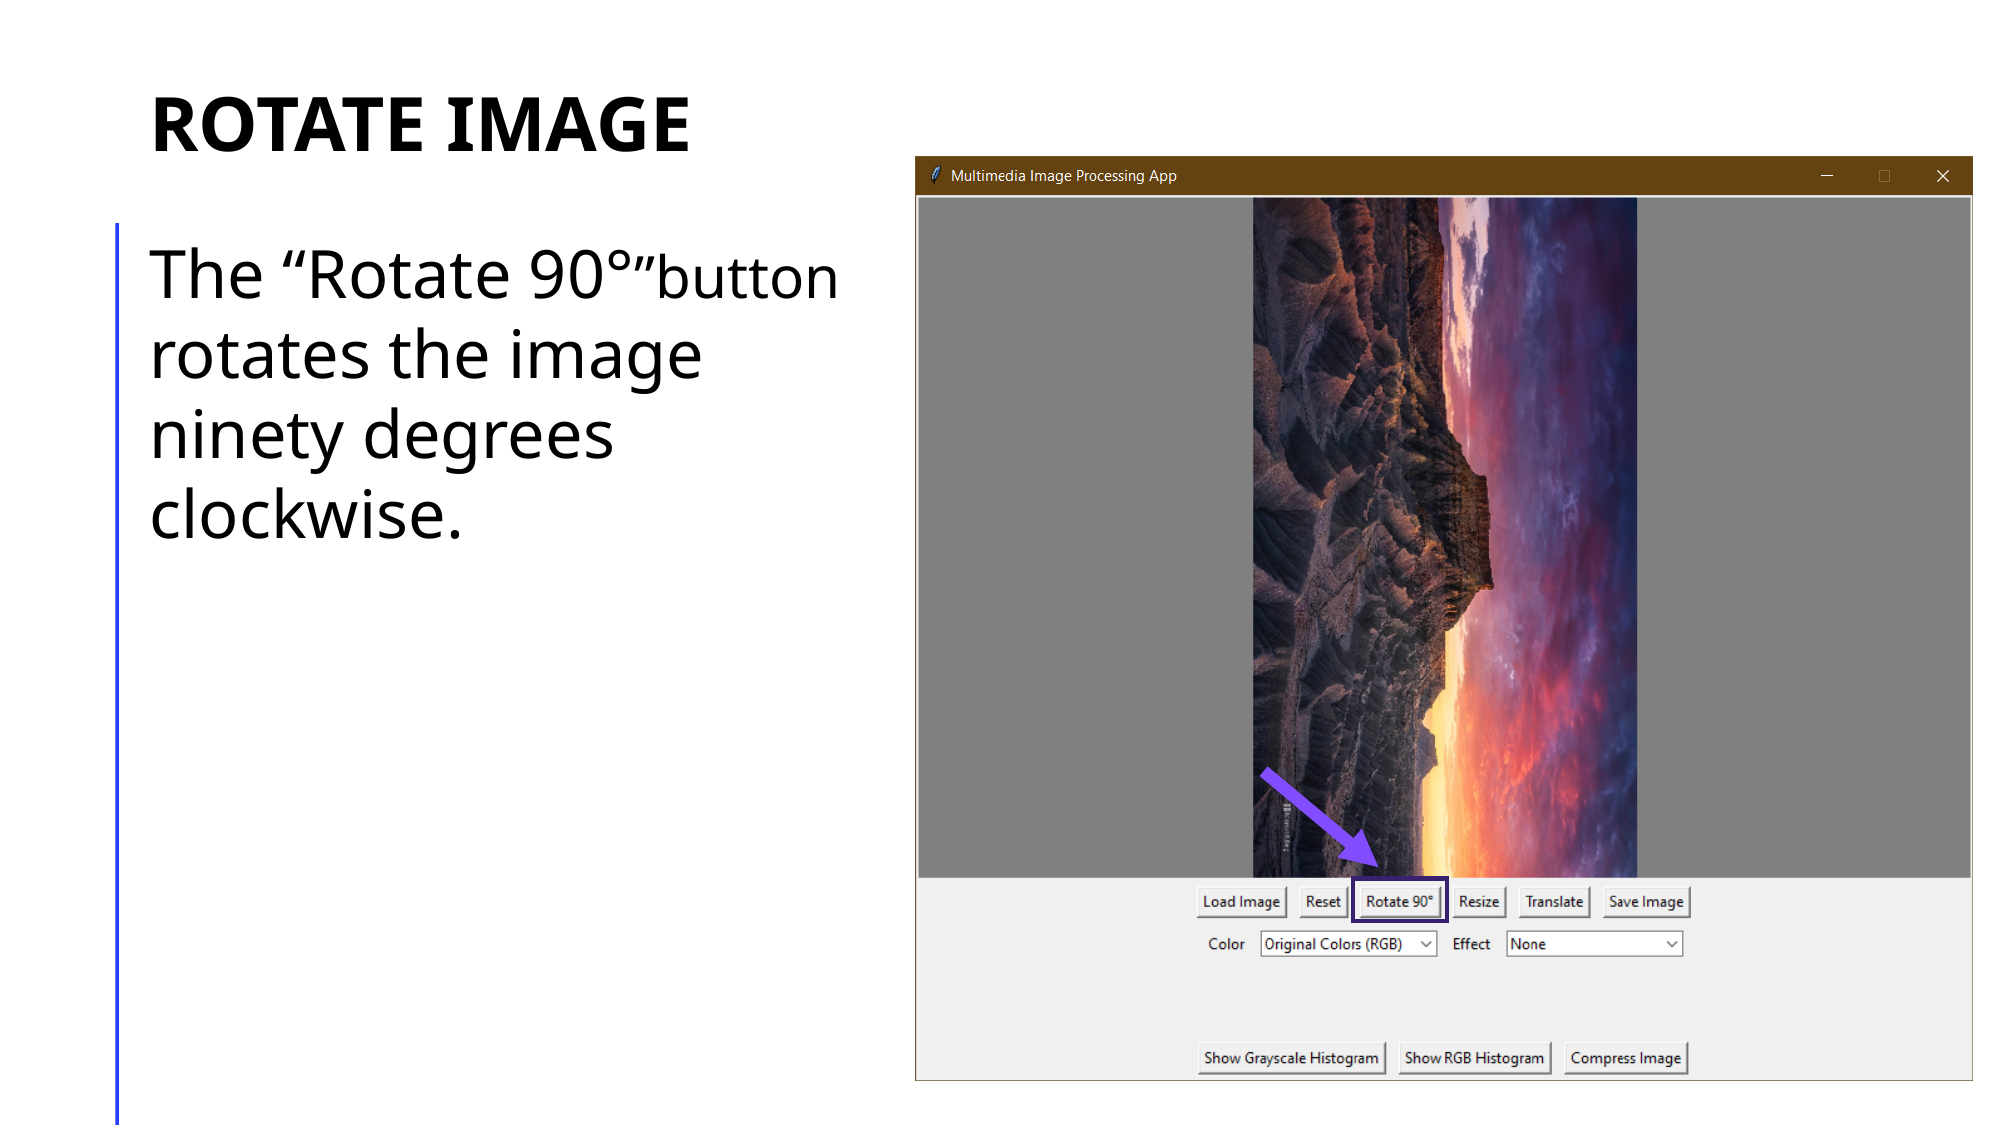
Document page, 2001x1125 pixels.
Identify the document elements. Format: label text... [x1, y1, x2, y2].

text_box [1263, 771, 1379, 868]
text_box ROTATE IMAGE [134, 68, 868, 174]
text_box The “Rotate 90°”button rotates the image ninety degrees clockwise. [134, 224, 891, 559]
picture [915, 156, 1973, 1081]
